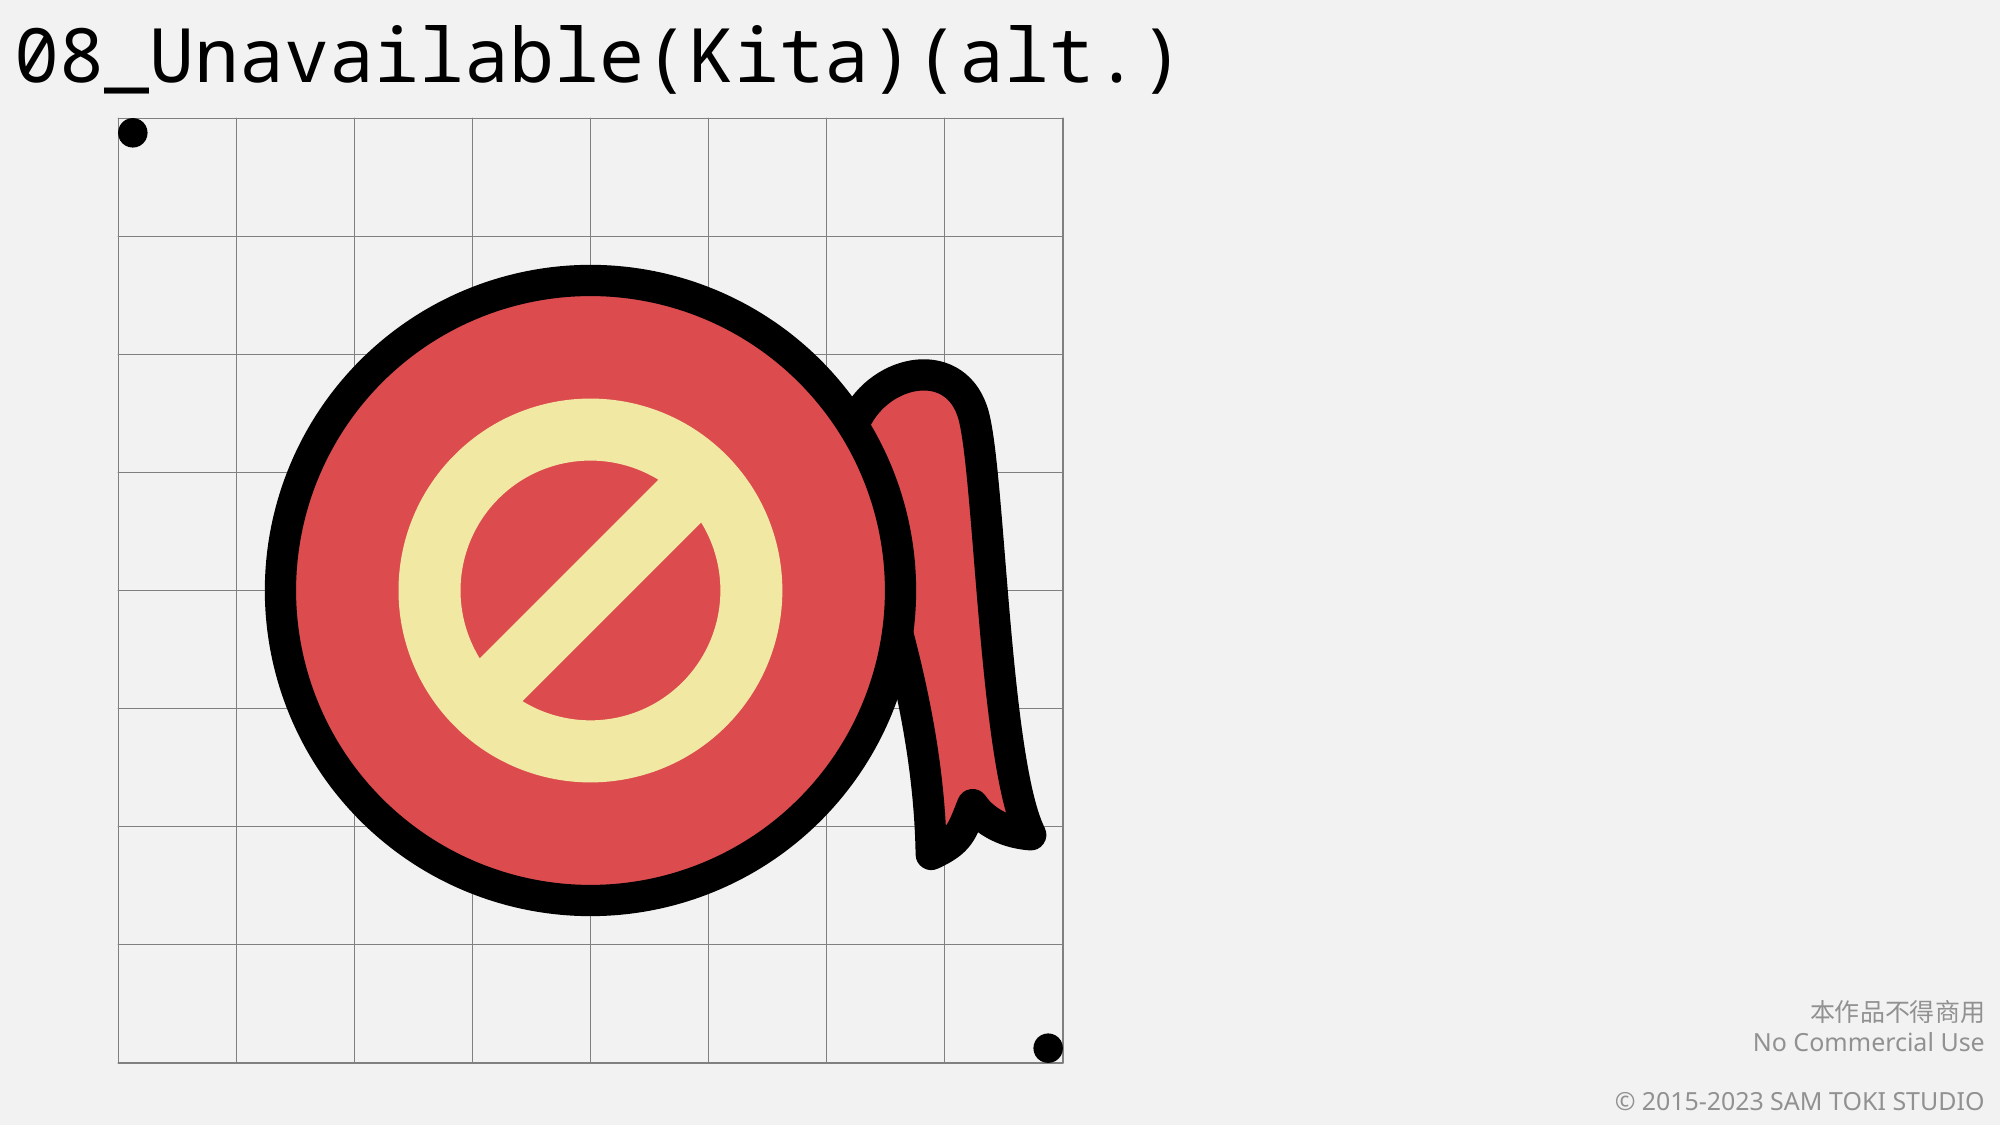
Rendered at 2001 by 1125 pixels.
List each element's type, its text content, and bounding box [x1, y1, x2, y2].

text_box 08_Unavailable(Kita)(alt.) [0, 0, 1772, 105]
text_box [118, 118, 1063, 1063]
